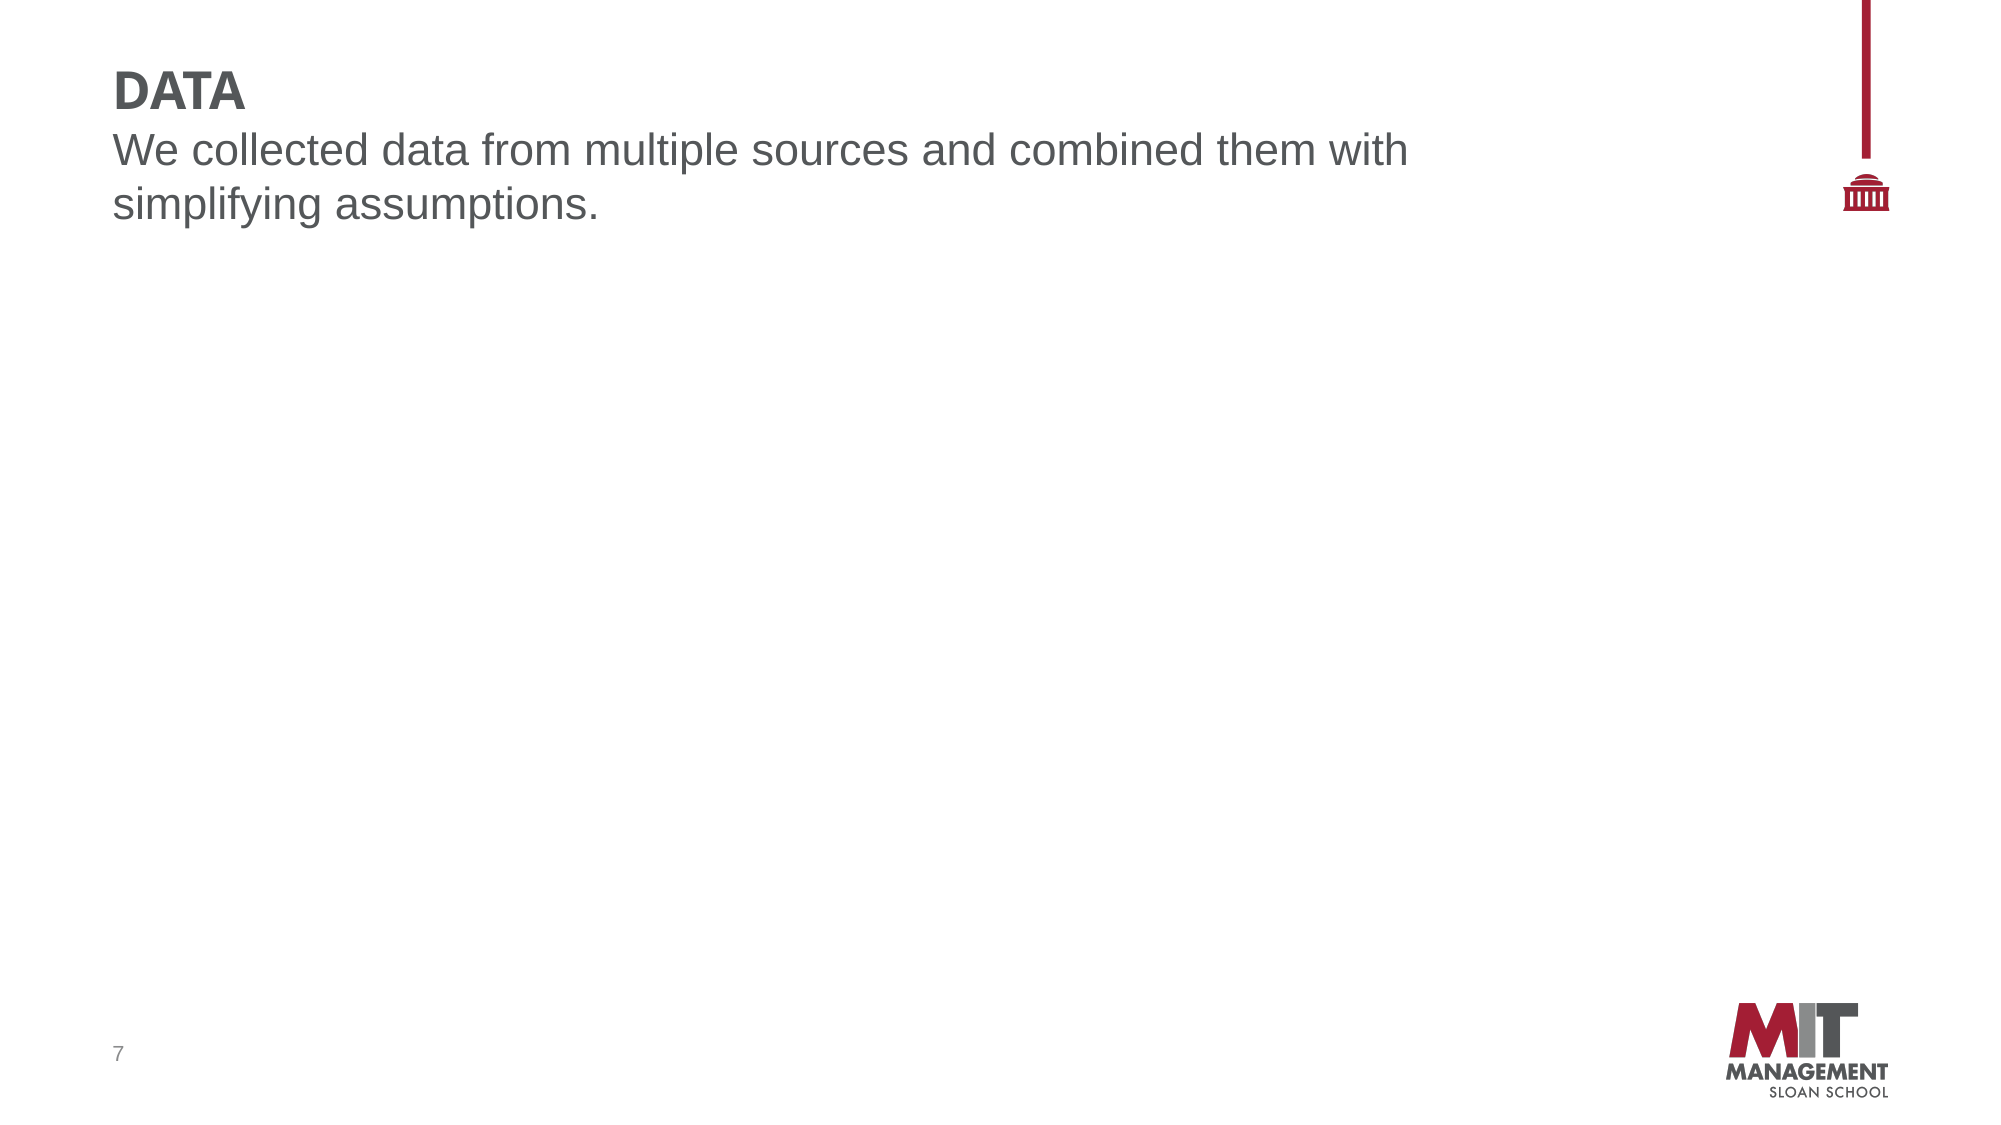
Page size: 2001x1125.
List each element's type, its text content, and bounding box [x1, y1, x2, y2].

title DATA We collected data from multiple sources and combined them with simplifying assumptions. [112, 49, 1586, 236]
slide_number 7 [112, 1022, 154, 1083]
picture [1843, 174, 1890, 211]
picture [1726, 1003, 1888, 1098]
